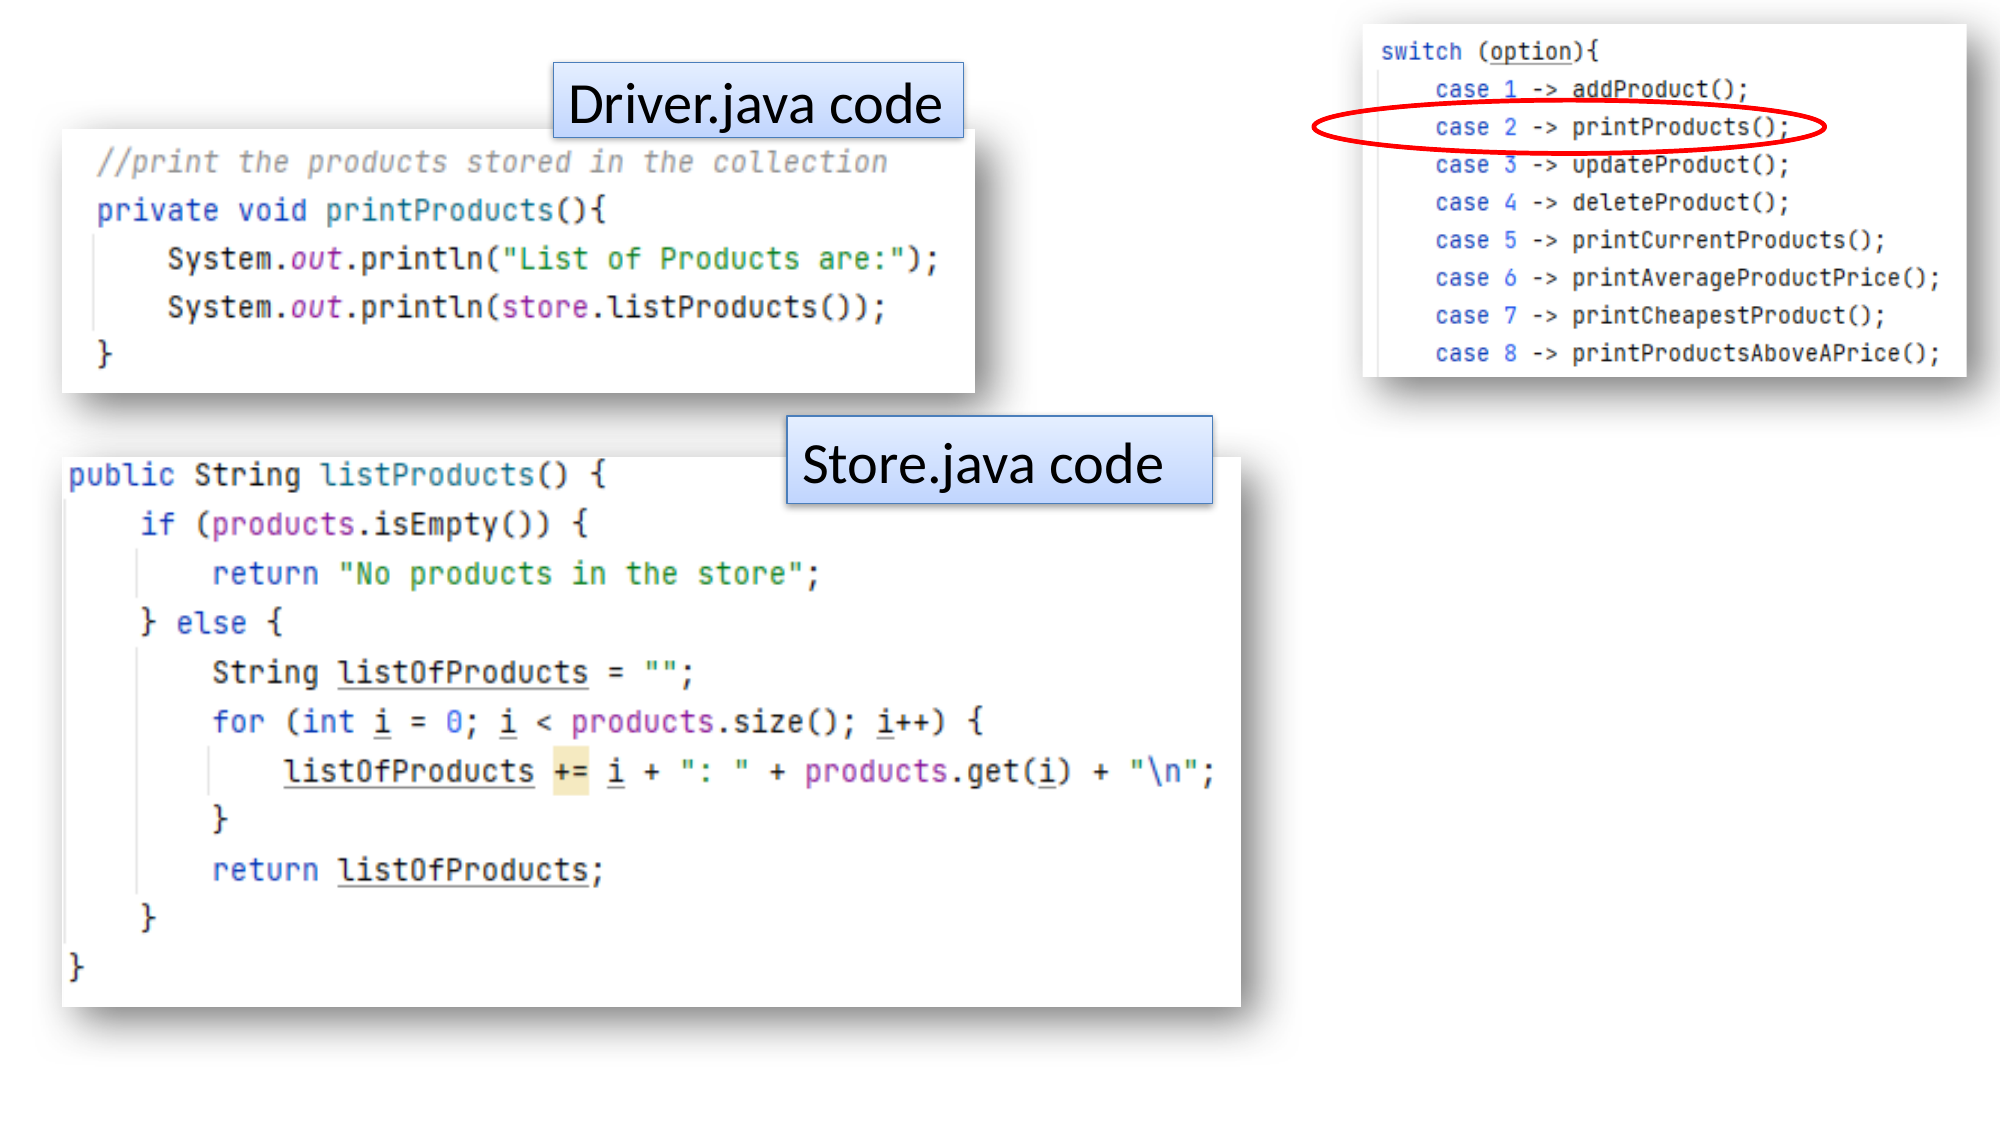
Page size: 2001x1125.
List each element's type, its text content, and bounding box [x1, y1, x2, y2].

picture [1362, 23, 1967, 378]
picture [62, 128, 976, 394]
picture [62, 456, 1241, 1008]
text_box Driver.java code [553, 62, 964, 127]
text_box [1311, 109, 1357, 144]
text_box Store.java code [786, 415, 1213, 455]
